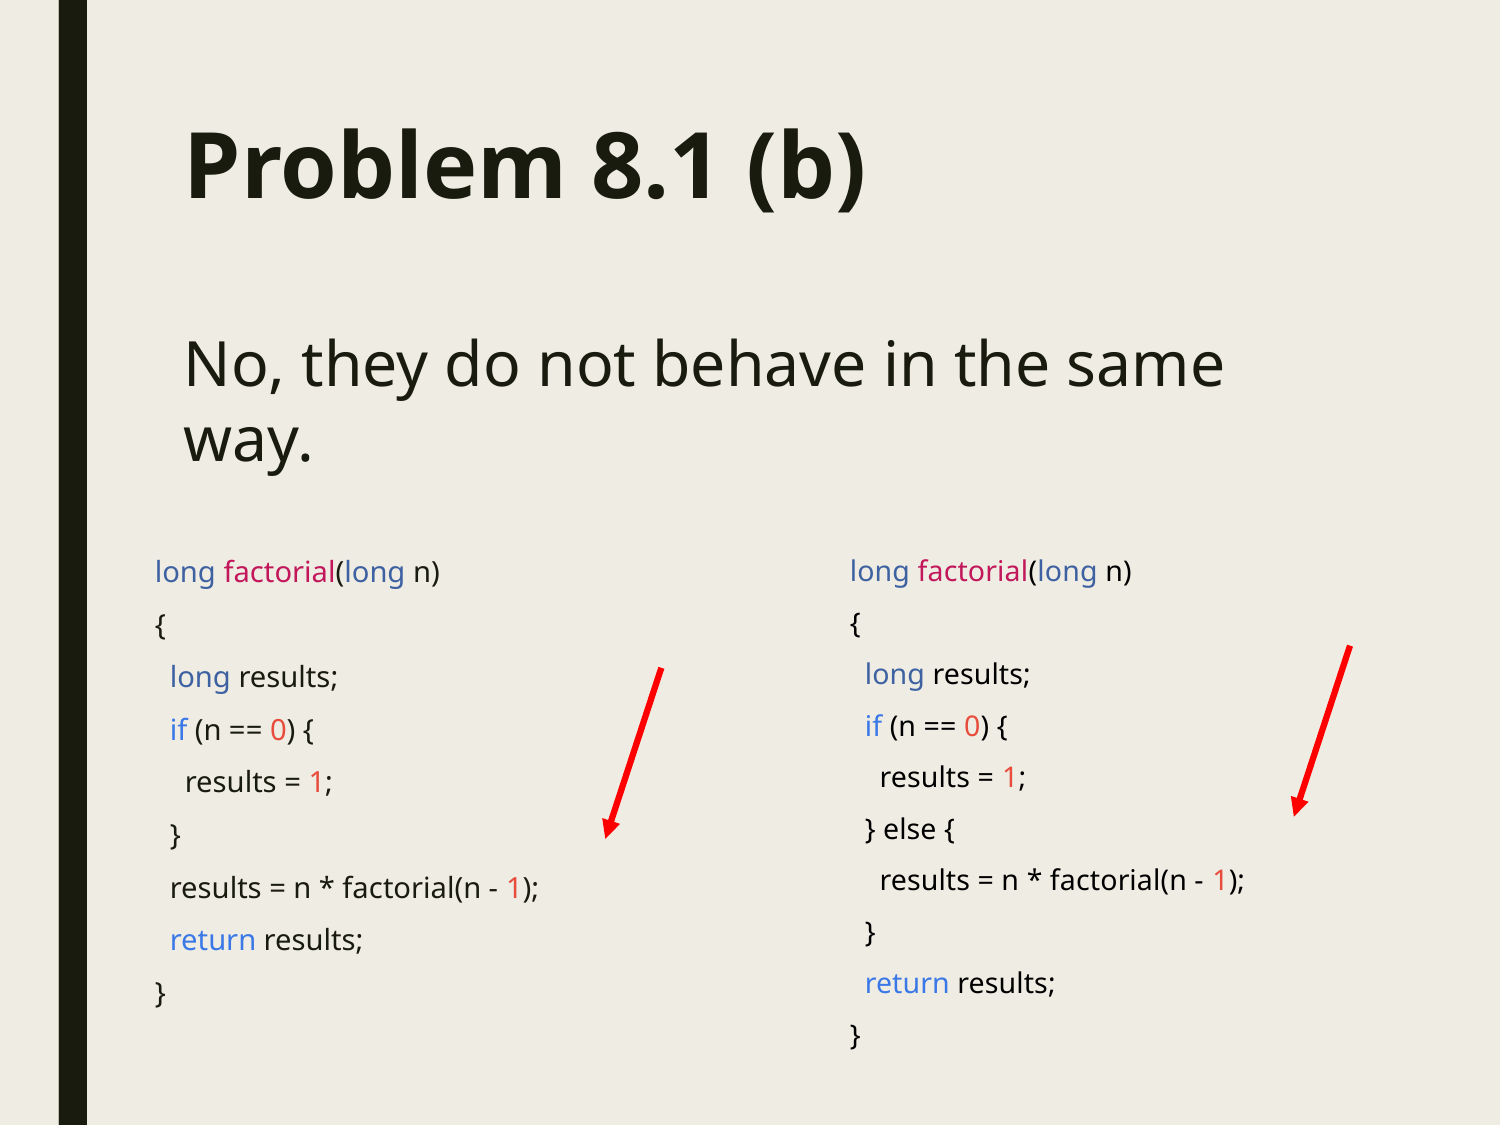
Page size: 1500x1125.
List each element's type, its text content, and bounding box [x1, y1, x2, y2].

text_box long factorial(long n) { long results; if (n == 0) { results = 1; } results = n * factorial(n - 1); return results; } [139, 528, 748, 1060]
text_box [605, 667, 662, 839]
text_box Problem 8.1 (b) [168, 112, 1351, 316]
text_box No, they do not behave in the same way. [168, 316, 1351, 951]
text_box long factorial(long n) { long results; if (n == 0) { results = 1; } else { results = n * factorial(n - 1); } return results; } [834, 528, 1500, 1060]
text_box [1293, 645, 1350, 817]
